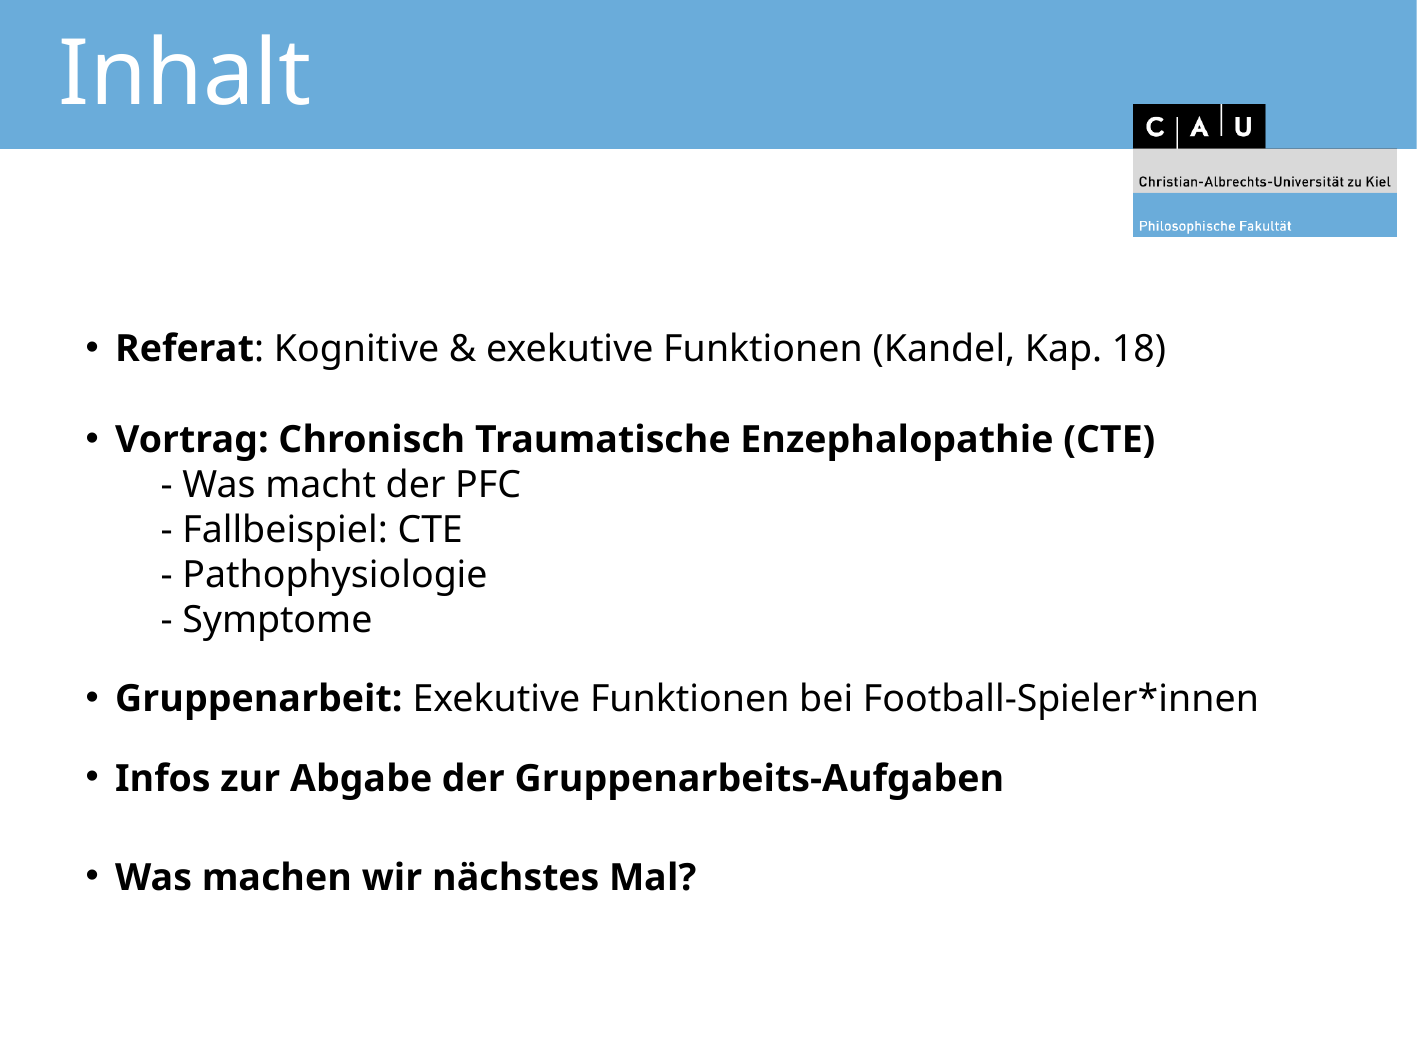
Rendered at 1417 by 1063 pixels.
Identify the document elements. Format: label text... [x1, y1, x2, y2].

title Inhalt [0, 0, 1180, 136]
list Referat: Kognitive & exekutive Funktionen (Kandel, Kap. 18) Vortrag: Chronisch Traumatische Enzephalopathie (CTE) - Was macht der PFC - Fallbeispiel: CTE - Pathophysiologie - Symptome Gruppenarbeit: Exekutive Funktionen bei Football-Spieler*innen Infos zur Abgabe der Gruppenarbeits-Aufgaben Was machen wir nächstes Mal? [70, 267, 1346, 982]
picture [1133, 104, 1397, 237]
